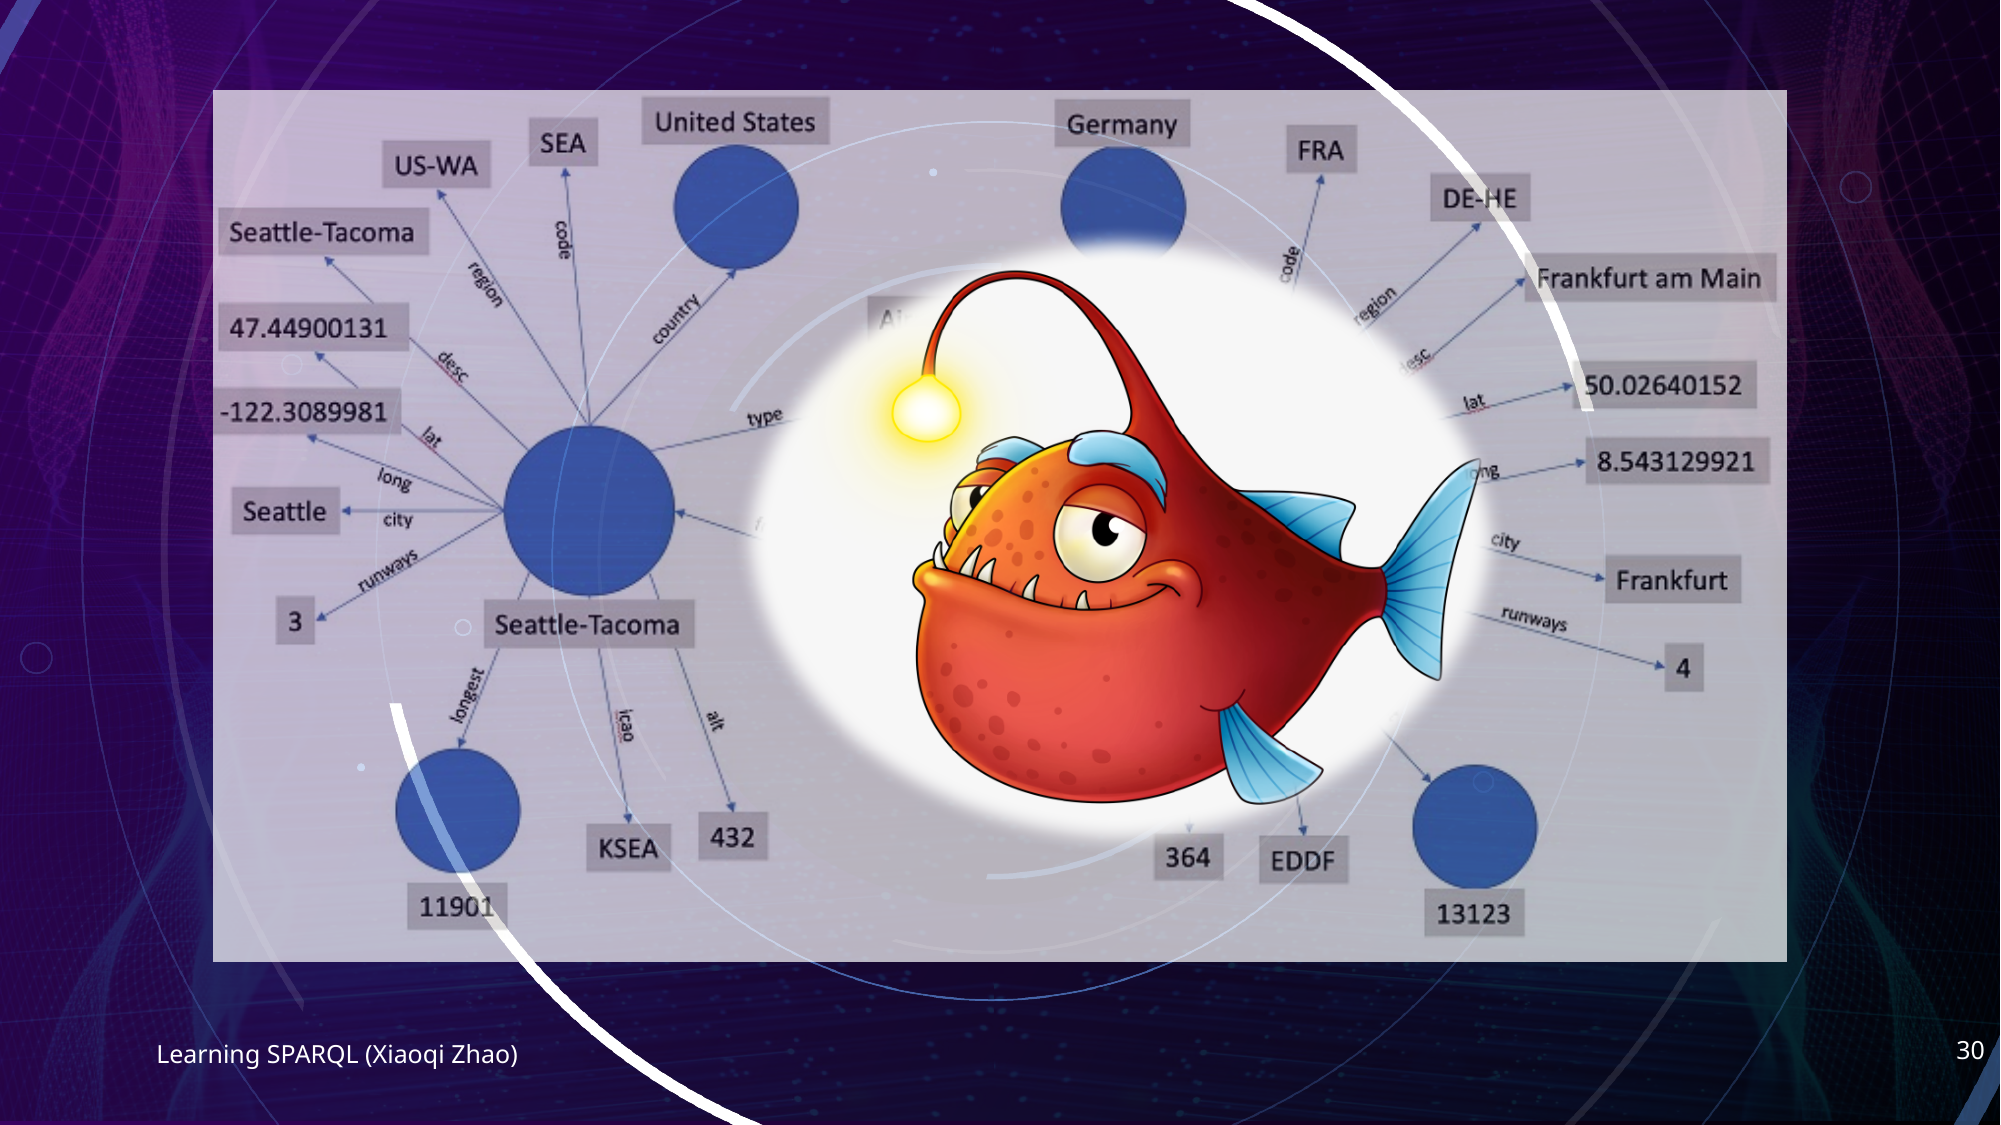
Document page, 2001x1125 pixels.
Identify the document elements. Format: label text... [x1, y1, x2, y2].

footer Learning SPARQL (Xiaoqi Zhao) [0, 1023, 675, 1084]
picture [0, 0, 2000, 1125]
slide_number 30 [1550, 1021, 2000, 1082]
